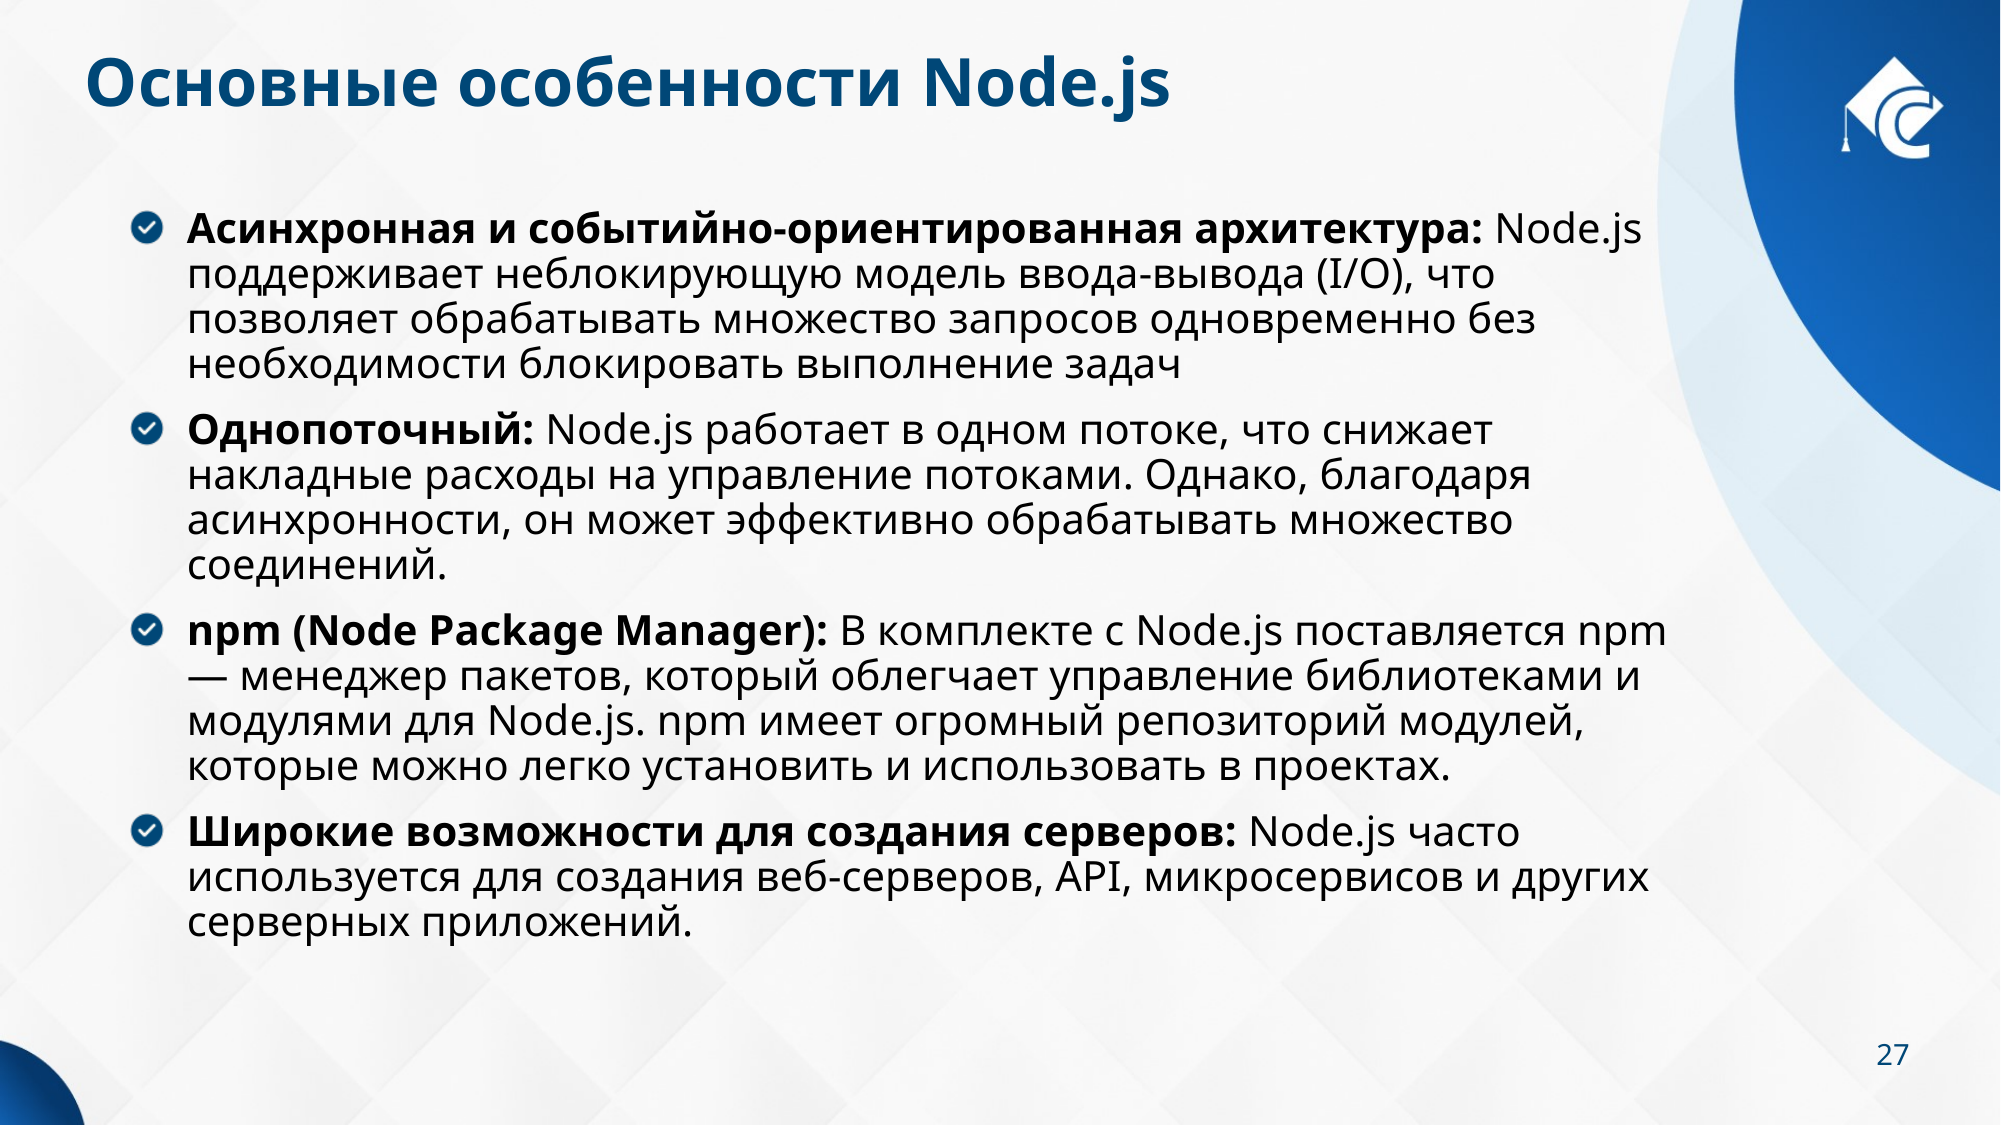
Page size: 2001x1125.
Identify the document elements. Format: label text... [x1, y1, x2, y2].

title Основные особенности Node.js [70, 34, 1704, 137]
slide_number 27 [1806, 1026, 1925, 1086]
picture [0, 0, 2001, 1125]
text_box Асинхронная и событийно-ориентированная архитектура: Node.js поддерживает неблокирующую модель ввода-вывода (I/O), что позволяет обрабатывать множество запросов одновременно без необходимости блокировать выполнение задач Однопоточный: Node.js работает в одном потоке, что снижает накладные расходы на управление потоками. Однако, благодаря асинхронности, он может эффективно обрабатывать множество соединений. npm (Node Package Manager): В комплекте с Node.js поставляется npm — менеджер пакетов, который облегчает управление библиотеками и модулями для Node.js. npm имеет огромный репозиторий модулей, которые можно легко установить и использовать в проектах. Широкие возможности для создания серверов: Node.js часто используется для создания веб-серверов, API, микросервисов и других серверных приложений. [113, 200, 1684, 1013]
